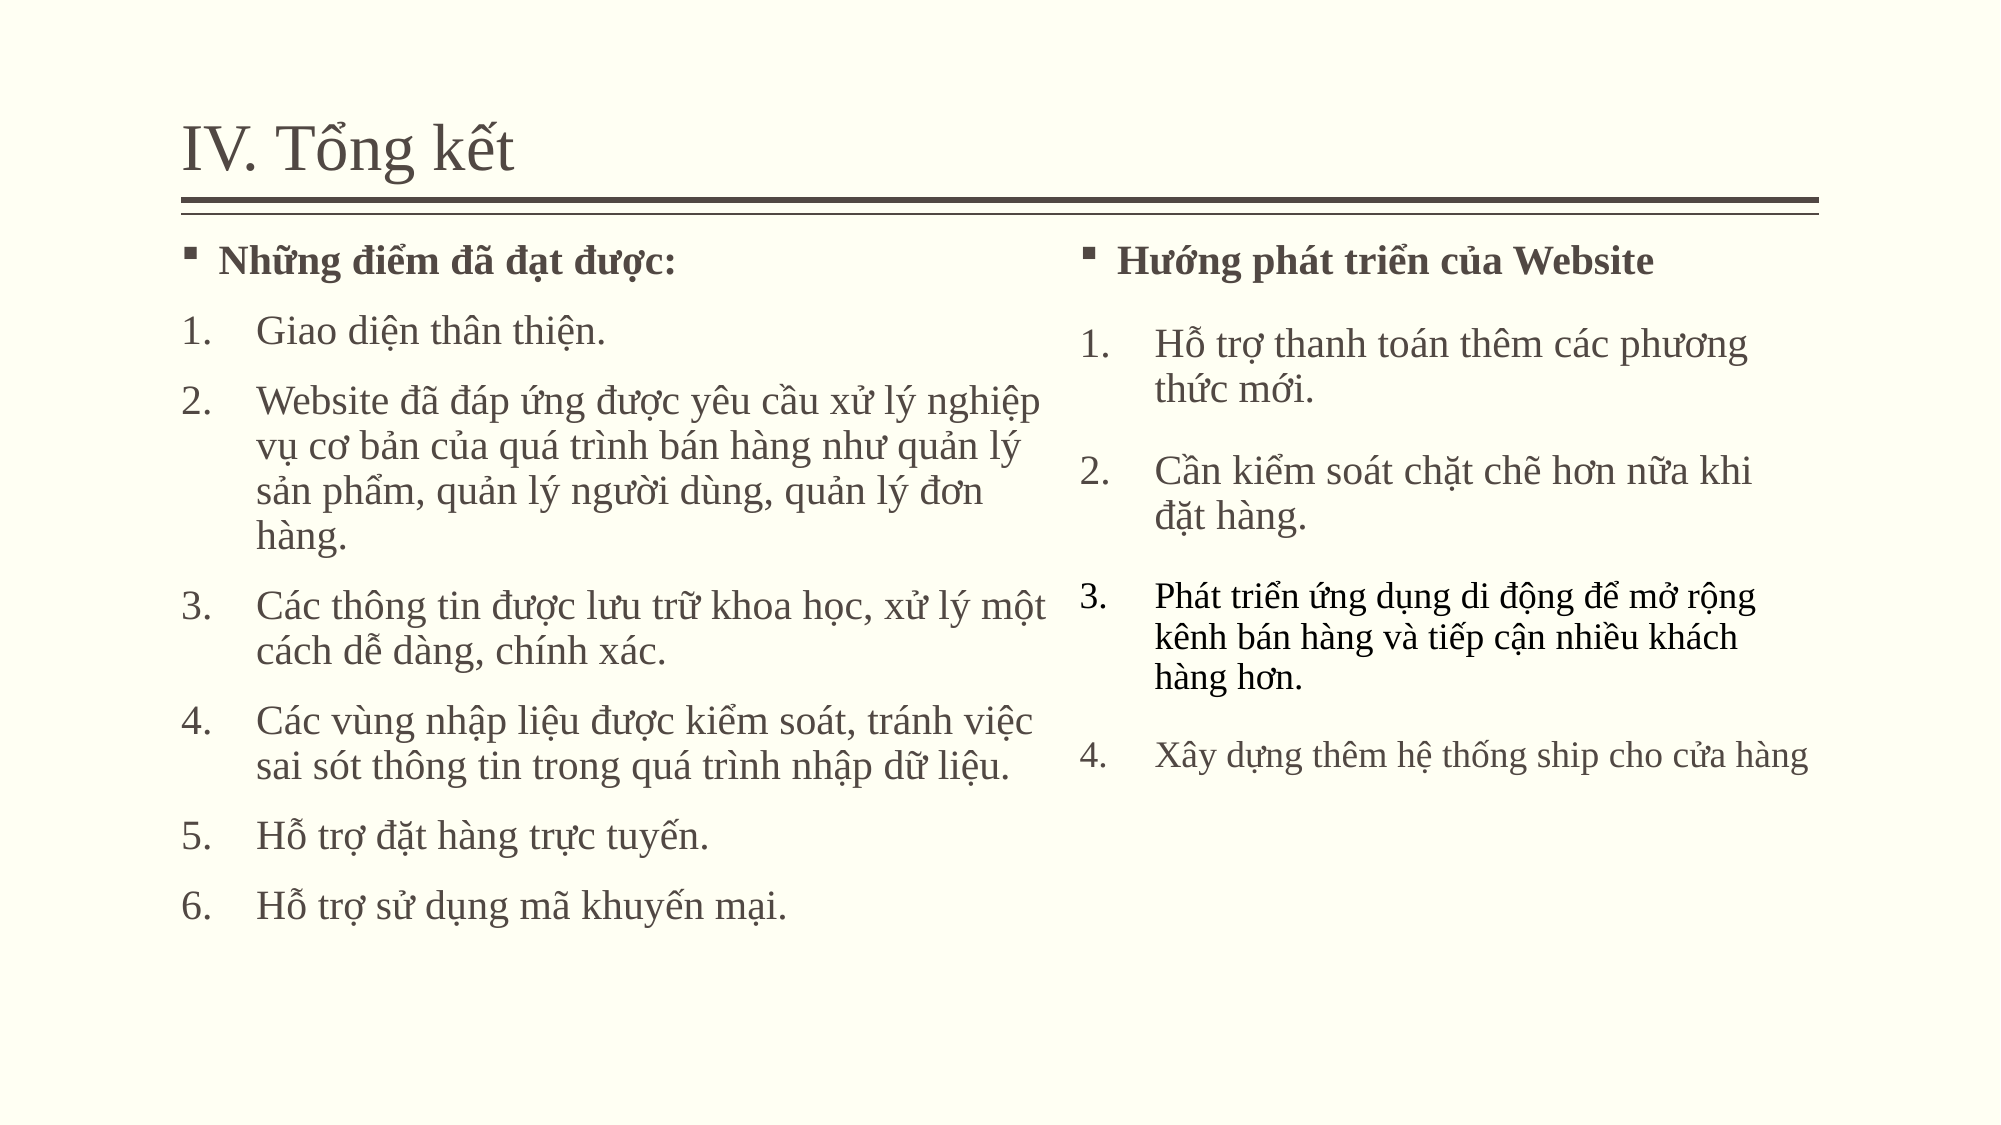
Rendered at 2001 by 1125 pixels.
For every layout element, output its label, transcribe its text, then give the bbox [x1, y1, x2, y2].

list Hướng phát triển của Website Hỗ trợ thanh toán thêm các phương thức mới. Cần kiểm soát chặt chẽ hơn nữa khi đặt hàng. Phát triển ứng dụng di động để mở rộng kênh bán hàng và tiếp cận nhiều khách hàng hơn. Xây dựng thêm hệ thống ship cho cửa hàng [1079, 231, 1814, 982]
title IV. Tổng kết [181, 12, 1819, 193]
list Những điểm đã đạt được: Giao diện thân thiện. Website đã đáp ứng được yêu cầu xử lý nghiệp vụ cơ bản của quá trình bán hàng như quản lý sản phẩm, quản lý người dùng, quản lý đơn hàng. Các thông tin được lưu trữ khoa học, xử lý một cách dễ dàng, chính xác. Các vùng nhập liệu được kiểm soát, tránh việc sai sót thông tin trong quá trình nhập dữ liệu. Hỗ trợ đặt hàng trực tuyến. Hỗ trợ sử dụng mã khuyến mại. [181, 231, 1056, 967]
